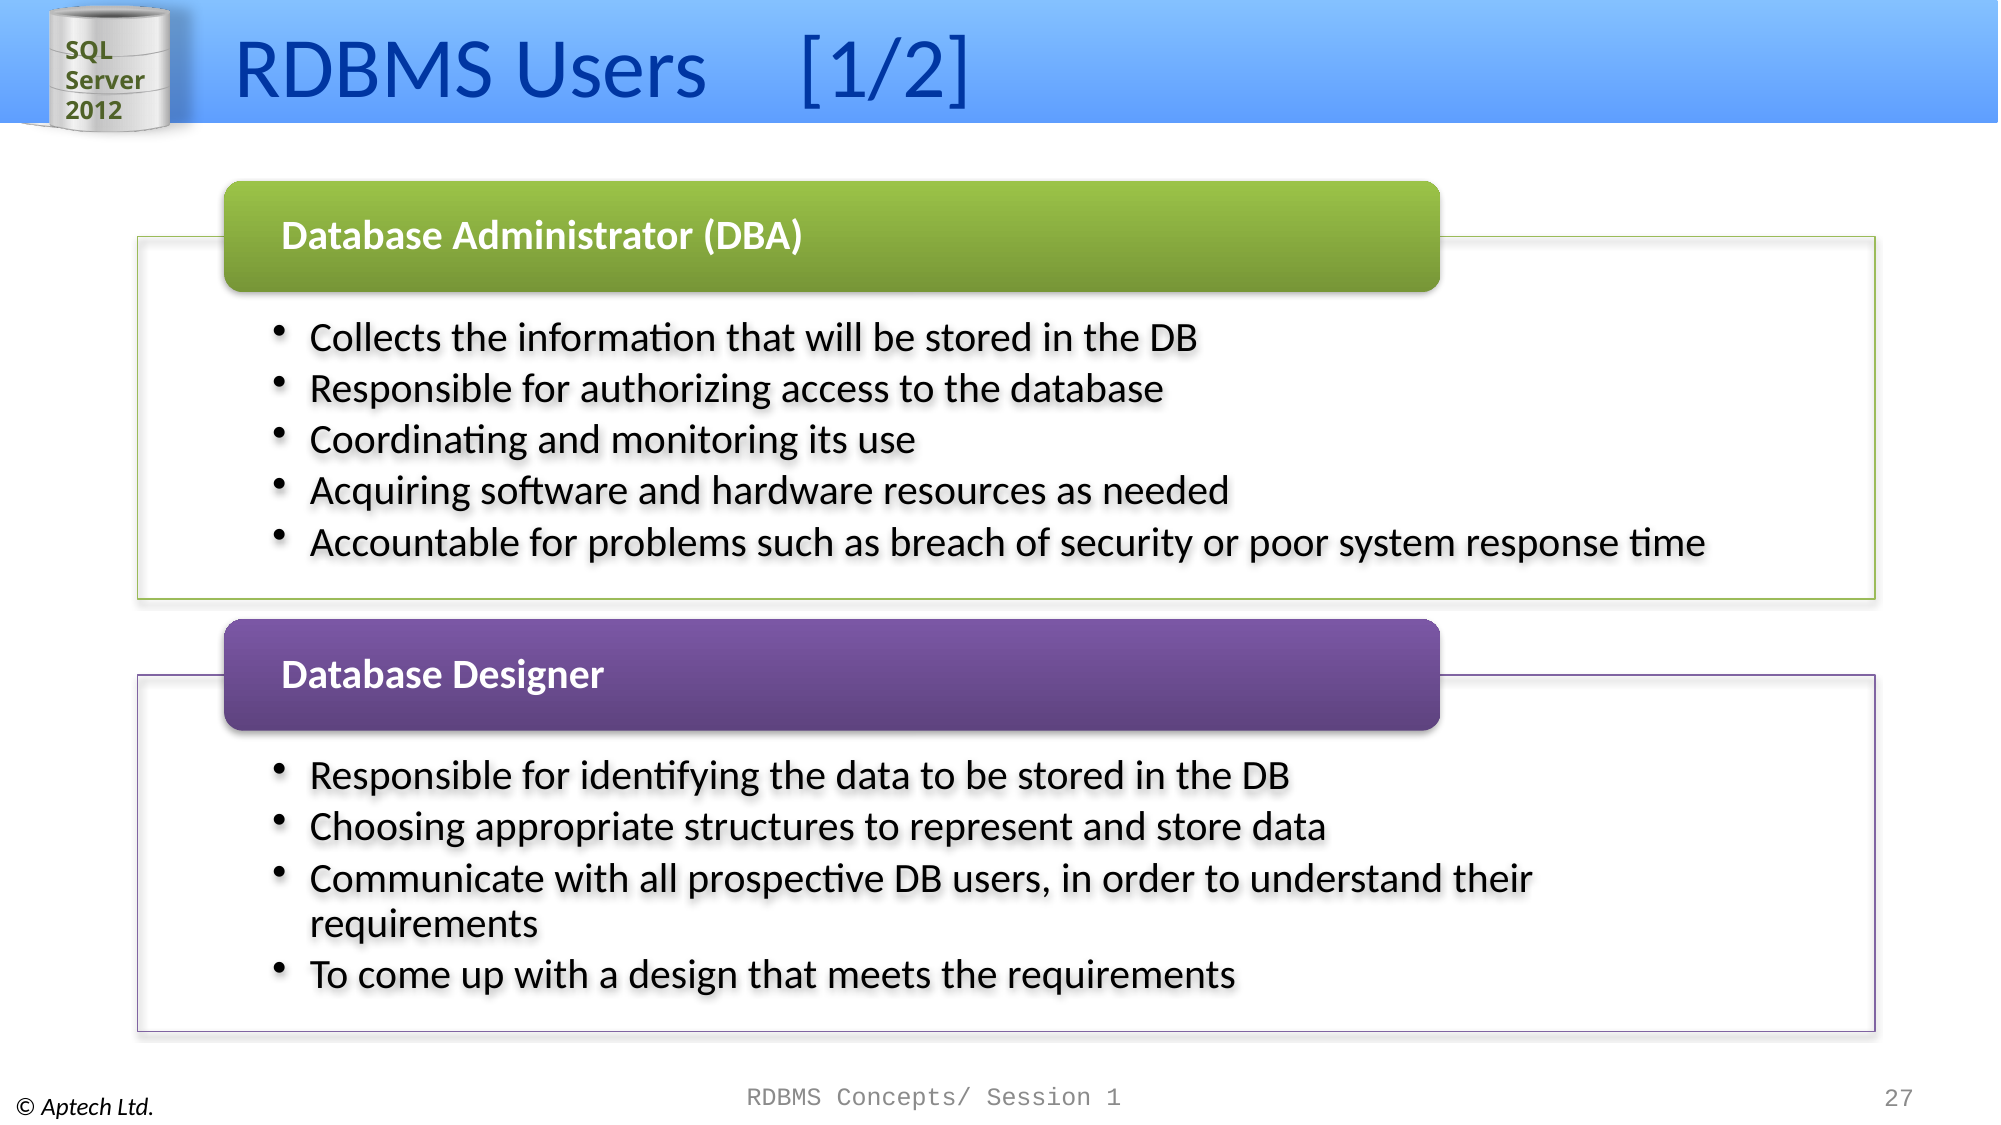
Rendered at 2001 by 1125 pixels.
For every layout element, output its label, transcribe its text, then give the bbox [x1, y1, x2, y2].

footer RDBMS Concepts/ Session 1 [624, 1069, 1259, 1125]
picture [8, 0, 175, 150]
slide_number 27 [1462, 1070, 1930, 1125]
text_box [137, 174, 1876, 1038]
title RDBMS Users [1/2] [200, 4, 1975, 123]
